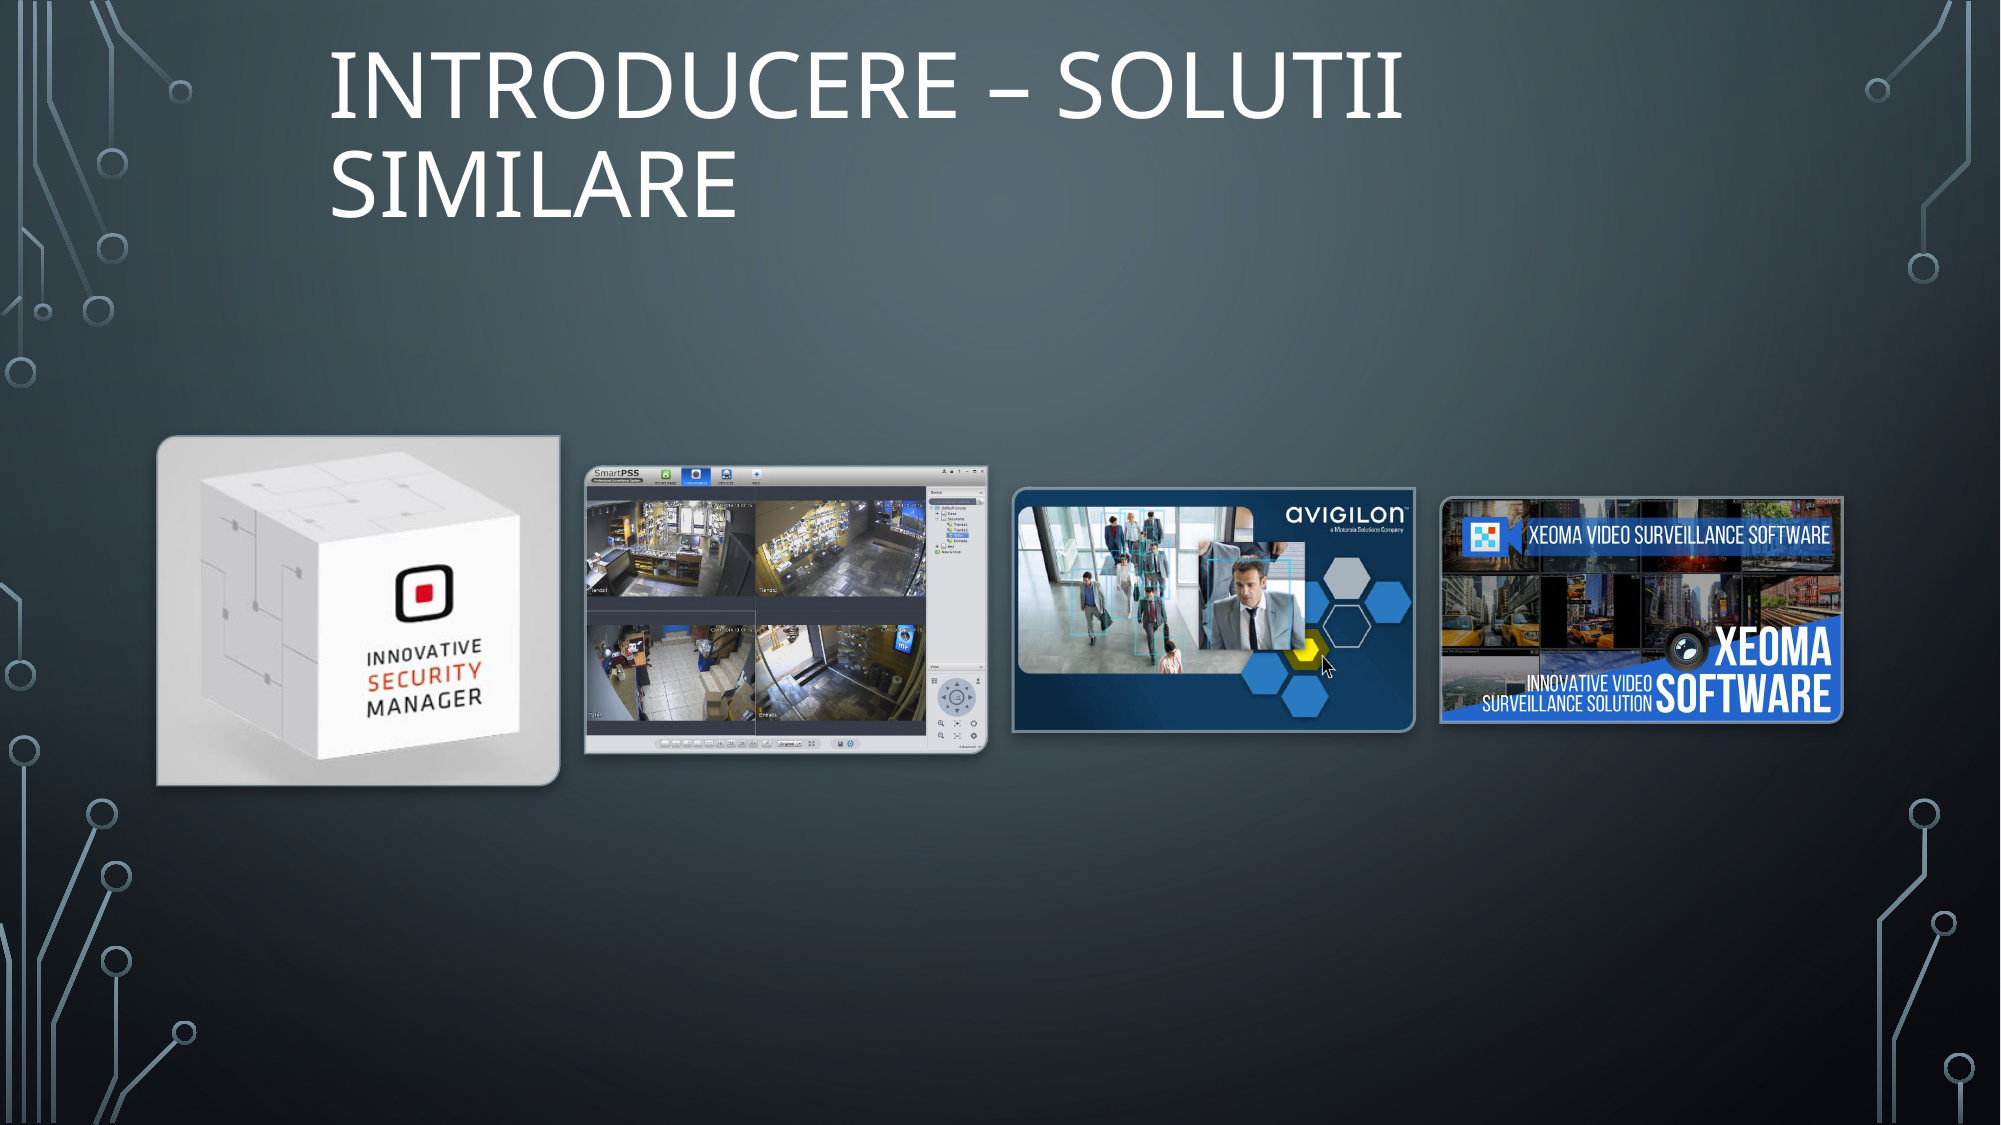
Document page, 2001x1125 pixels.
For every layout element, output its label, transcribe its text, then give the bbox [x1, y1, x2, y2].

picture [1012, 488, 1415, 732]
picture [585, 466, 987, 754]
title Introducere – Solutii similare [313, 31, 1757, 246]
picture [157, 436, 560, 786]
picture [1440, 497, 1843, 723]
